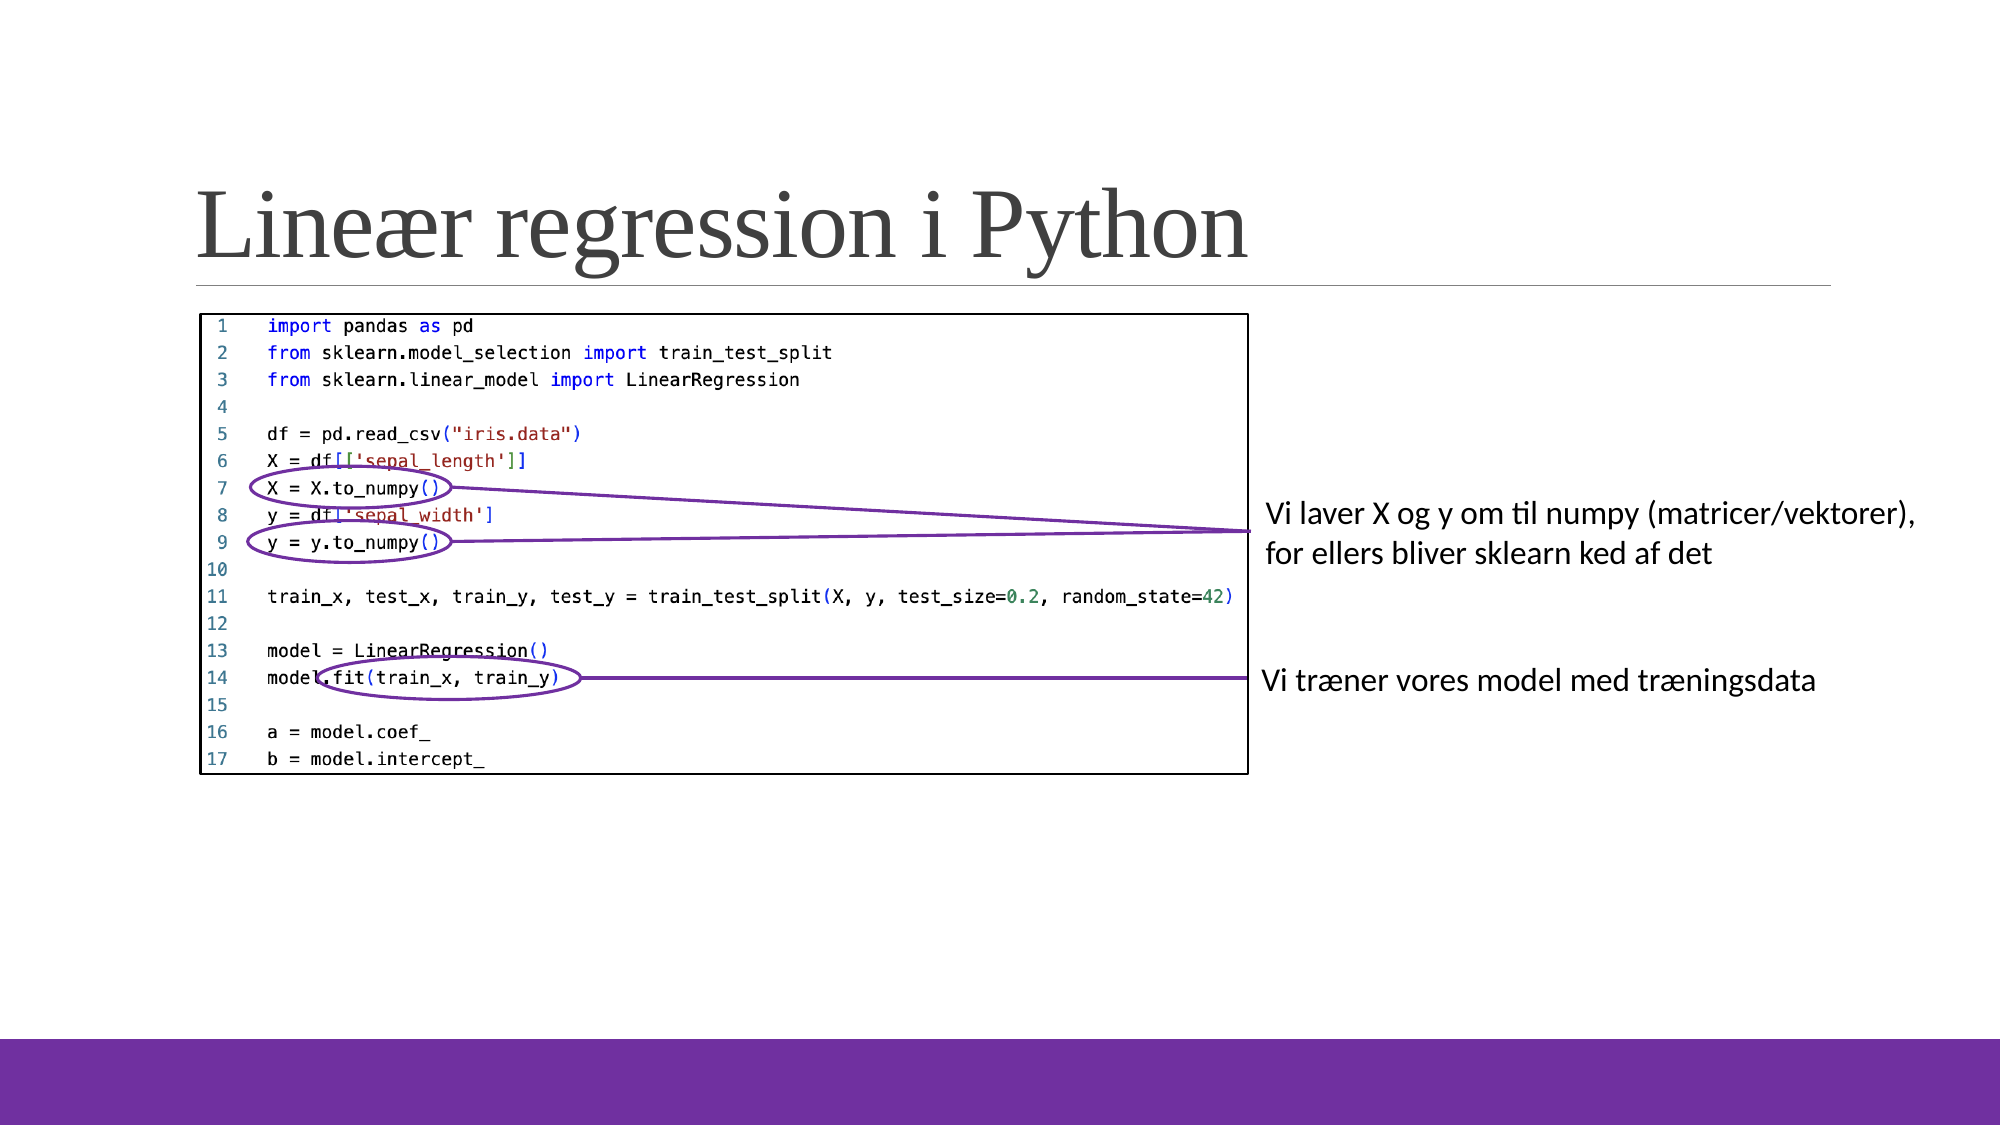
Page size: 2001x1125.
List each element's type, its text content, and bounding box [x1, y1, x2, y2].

text_box Vi træner vores model med træningsdata [1246, 650, 1848, 706]
title Lineær regression i Python [180, 47, 1830, 285]
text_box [450, 486, 1252, 533]
text_box Vi laver X og y om til numpy (matricer/vektorer), for ellers bliver sklearn ked af det [1250, 484, 1963, 579]
text_box [199, 313, 205, 775]
text_box [1243, 313, 1249, 483]
picture [205, 314, 1237, 775]
